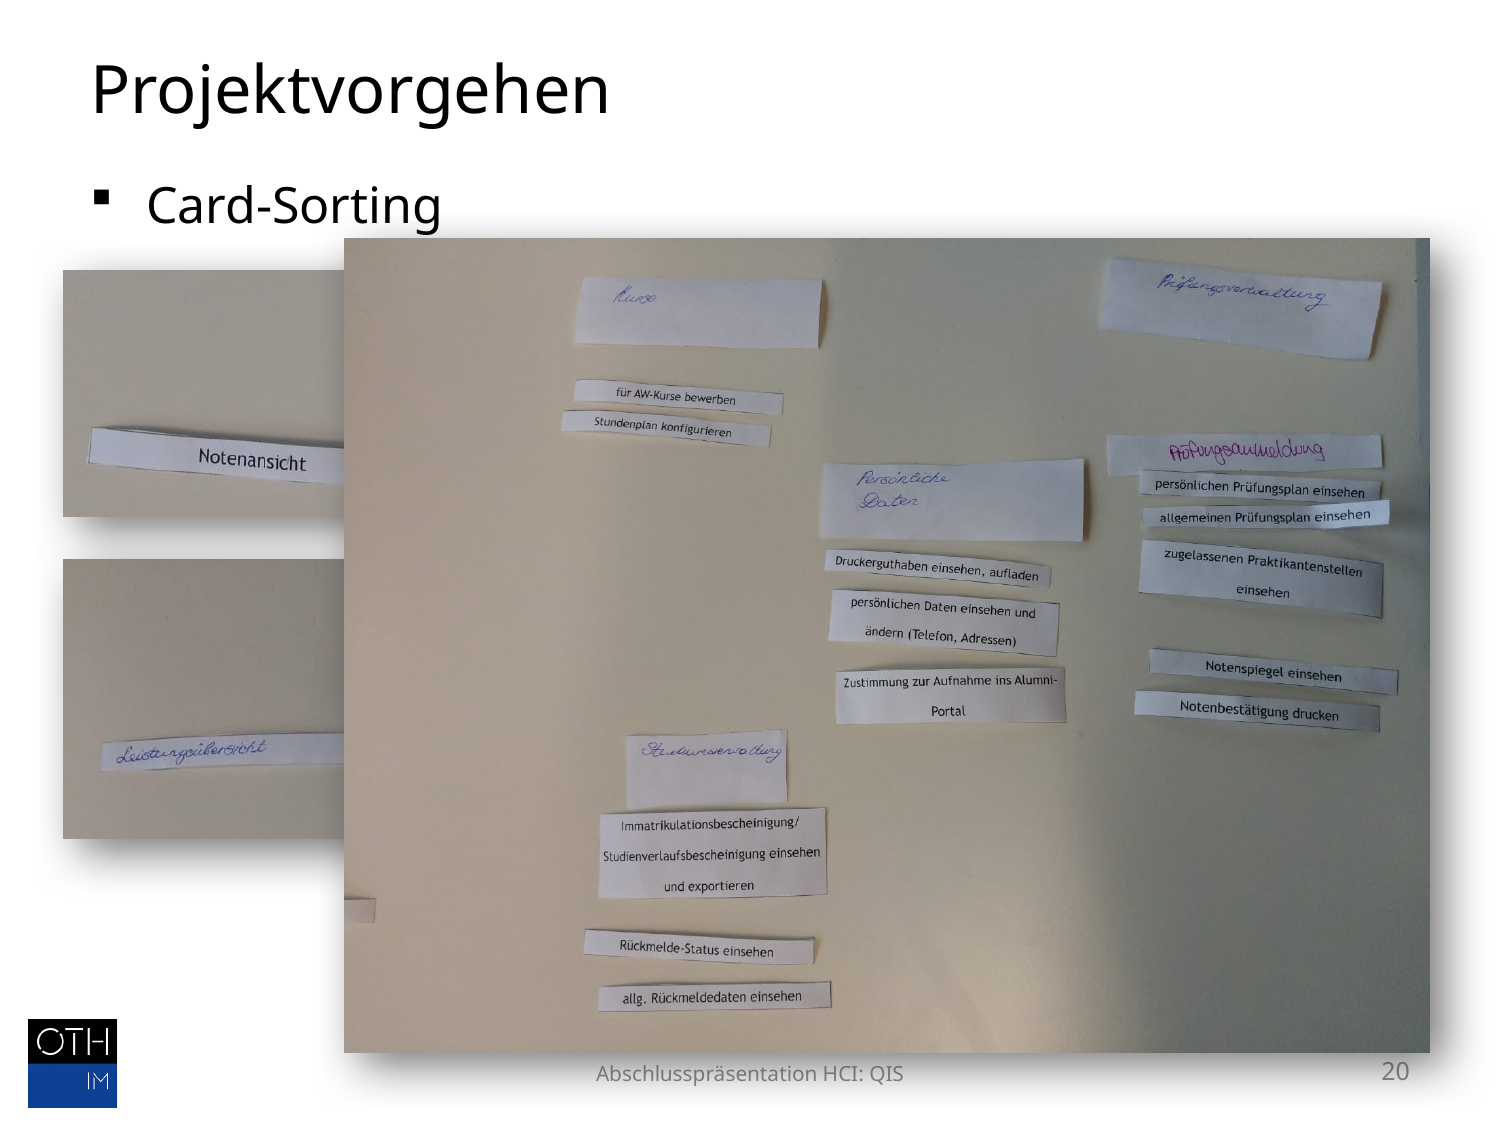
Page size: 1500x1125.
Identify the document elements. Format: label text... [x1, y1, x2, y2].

title Projektvorgehen [75, 39, 1425, 221]
list Card-Sorting [75, 165, 615, 260]
picture [62, 238, 1431, 1053]
picture [28, 1019, 119, 1108]
slide_number 20 [1074, 1098, 1425, 1103]
